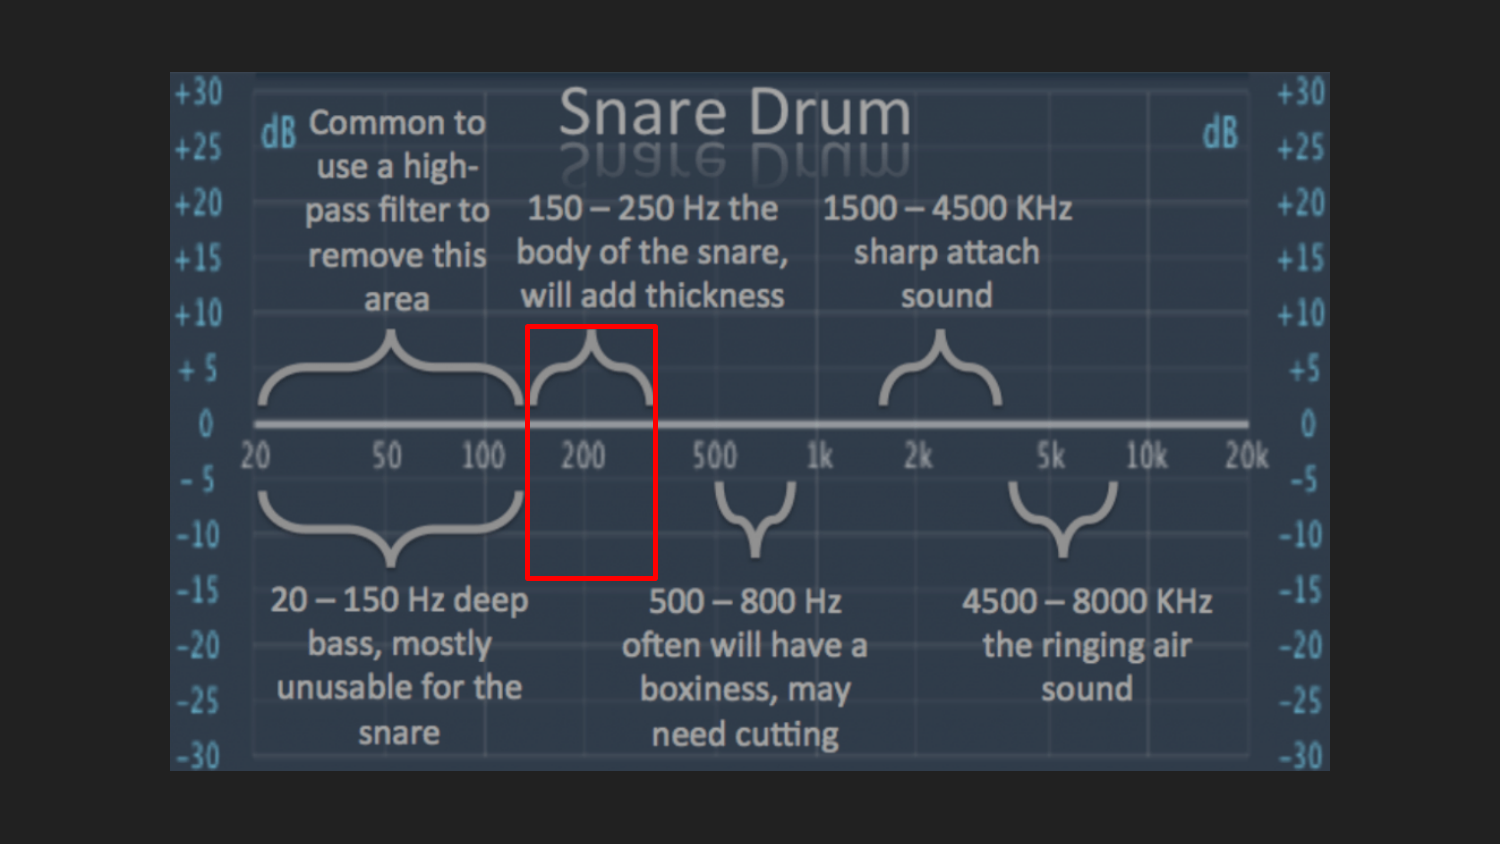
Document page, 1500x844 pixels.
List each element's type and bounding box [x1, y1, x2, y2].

picture [169, 72, 1331, 771]
